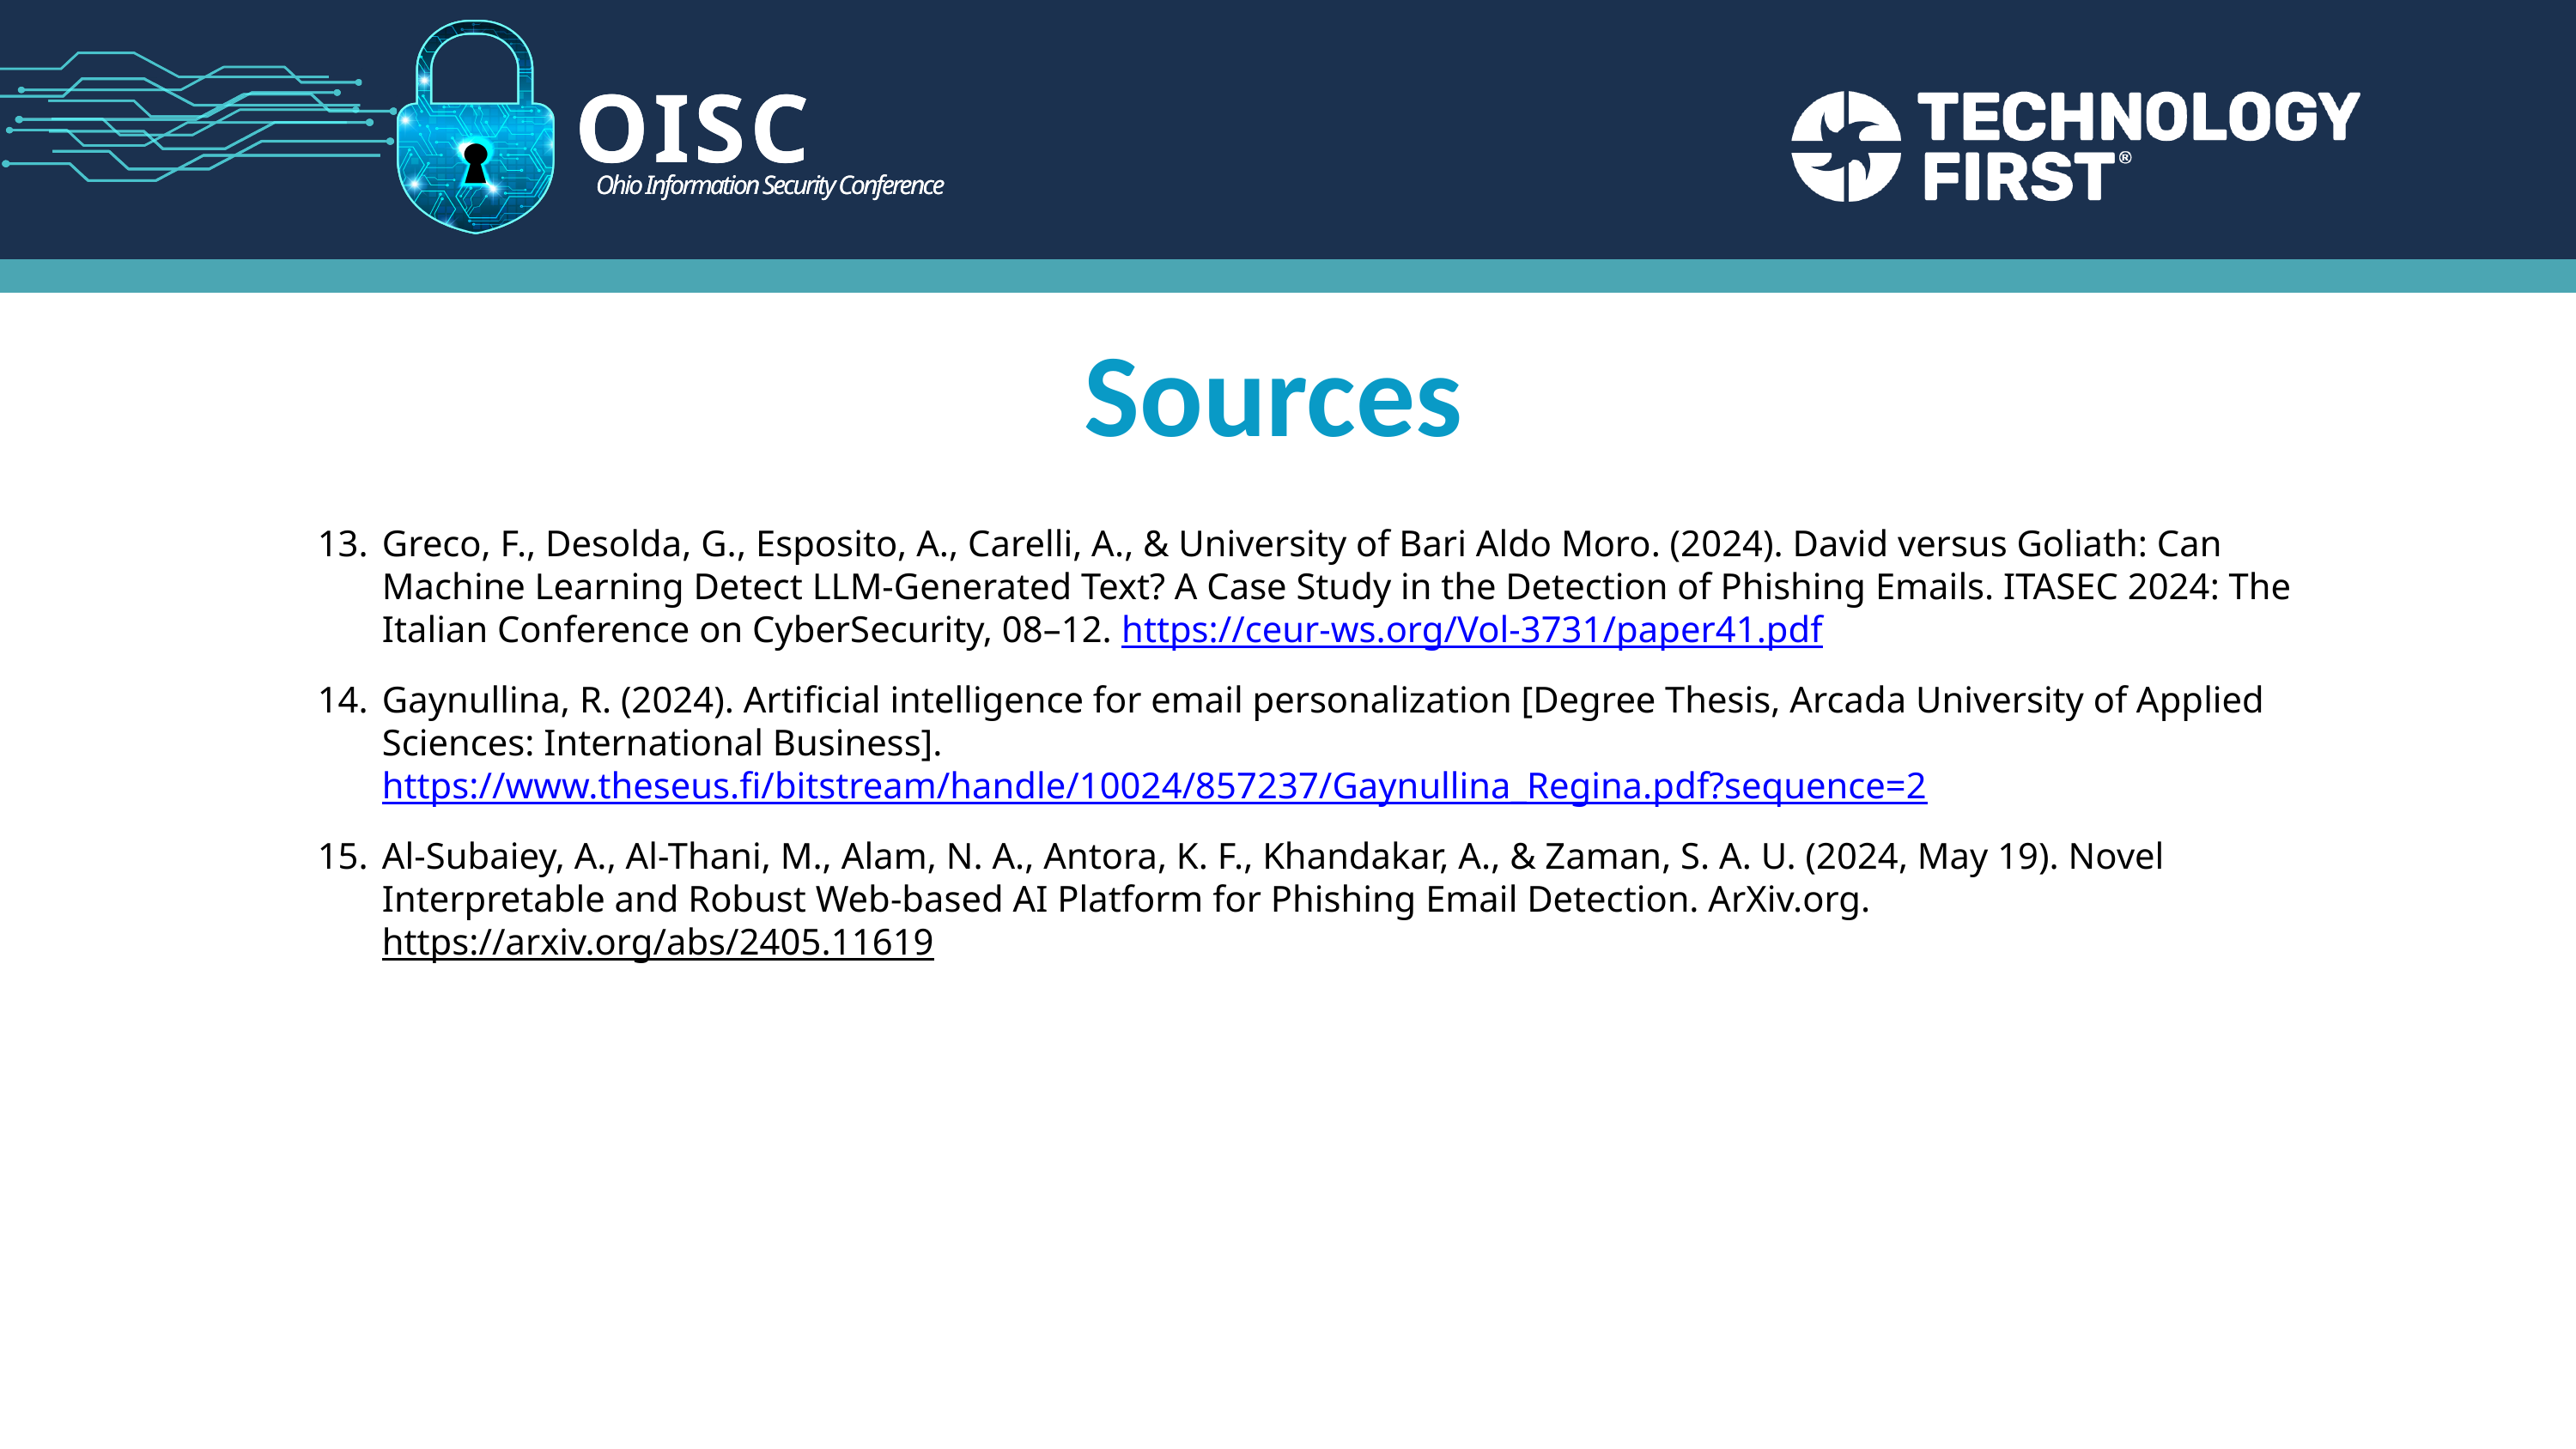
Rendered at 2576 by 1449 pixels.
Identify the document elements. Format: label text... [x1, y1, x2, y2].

text_box Greco, F., Desolda, G., Esposito, A., Carelli, A., & University of Bari Aldo Moro. (2024). David versus Goliath: Can Machine Learning Detect LLM-Generated Text? A Case Study in the Detection of Phishing Emails. ITASEC 2024: The Italian Conference on CyberSecurity, 08–12. https://ceur-ws.org/Vol-3731/paper41.pdf Gaynullina, R. (2024). Artificial intelligence for email personalization [Degree Thesis, Arcada University of Applied Sciences: International Business]. https://www.theseus.fi/bitstream/handle/10024/857237/Gaynullina_Regina.pdf?sequence=2 Al-Subaiey, A., Al-Thani, M., Alam, N. A., Antora, K. F., Khandakar, A., & Zaman, S. A. U. (2024, May 19). Novel Interpretable and Robust Web-based AI Platform for Phishing Email Detection. ArXiv.org. https://arxiv.org/abs/2405.11619 [317, 520, 2310, 1351]
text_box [0, 20, 967, 235]
picture [1791, 91, 2360, 202]
text_box Sources [1084, 349, 1492, 460]
